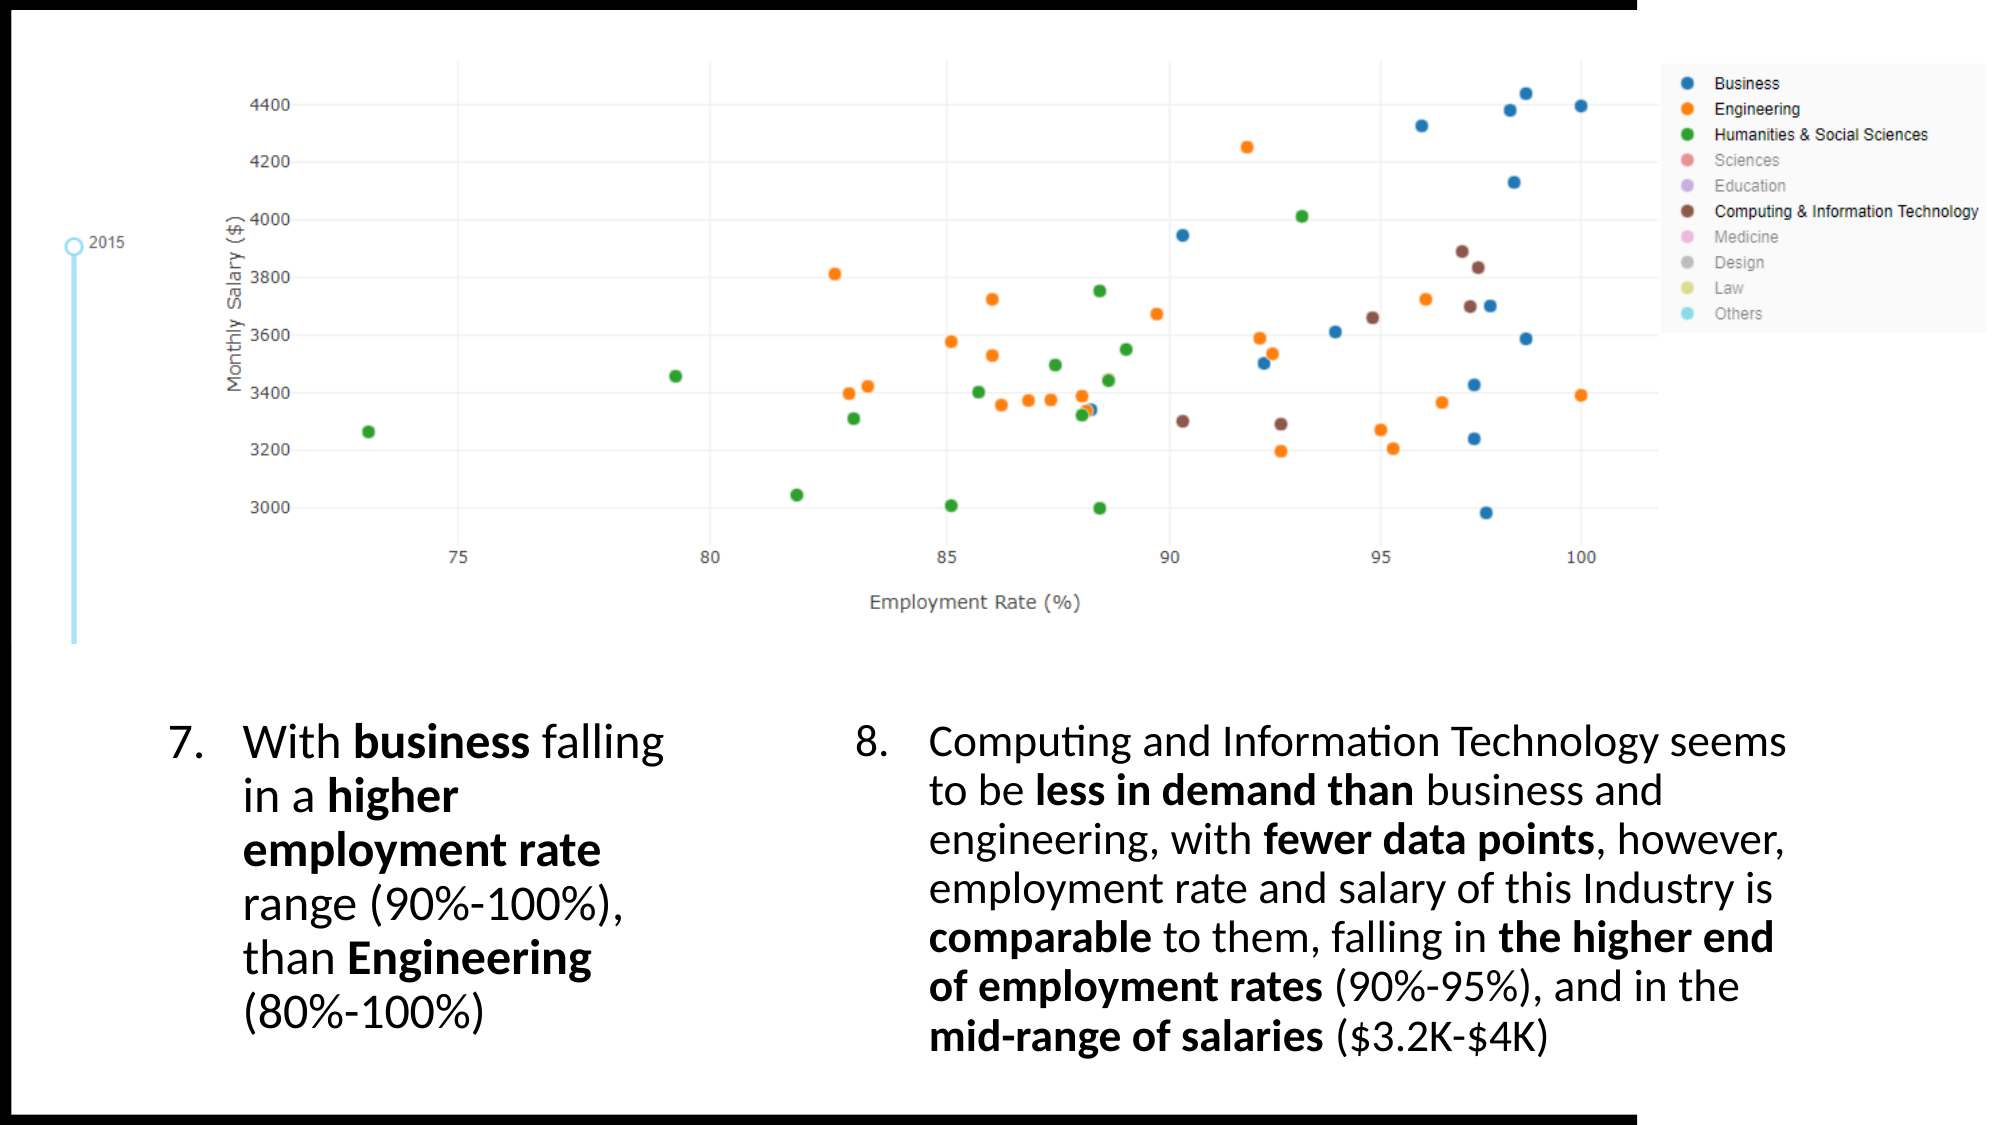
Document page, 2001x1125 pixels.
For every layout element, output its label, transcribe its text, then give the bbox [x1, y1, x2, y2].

picture [11, 10, 2000, 644]
text_box Computing and Information Technology seems to be less in demand than business and engineering, with fewer data points, however, employment rate and salary of this Industry is comparable to them, falling in the higher end of employment rates (90%-95%), and in the mid-range of salaries ($3.2K-$4K) [840, 707, 1827, 1071]
text_box With business falling in a higher employment rate range (90%-100%), than Engineering (80%-100%) [152, 707, 722, 1048]
